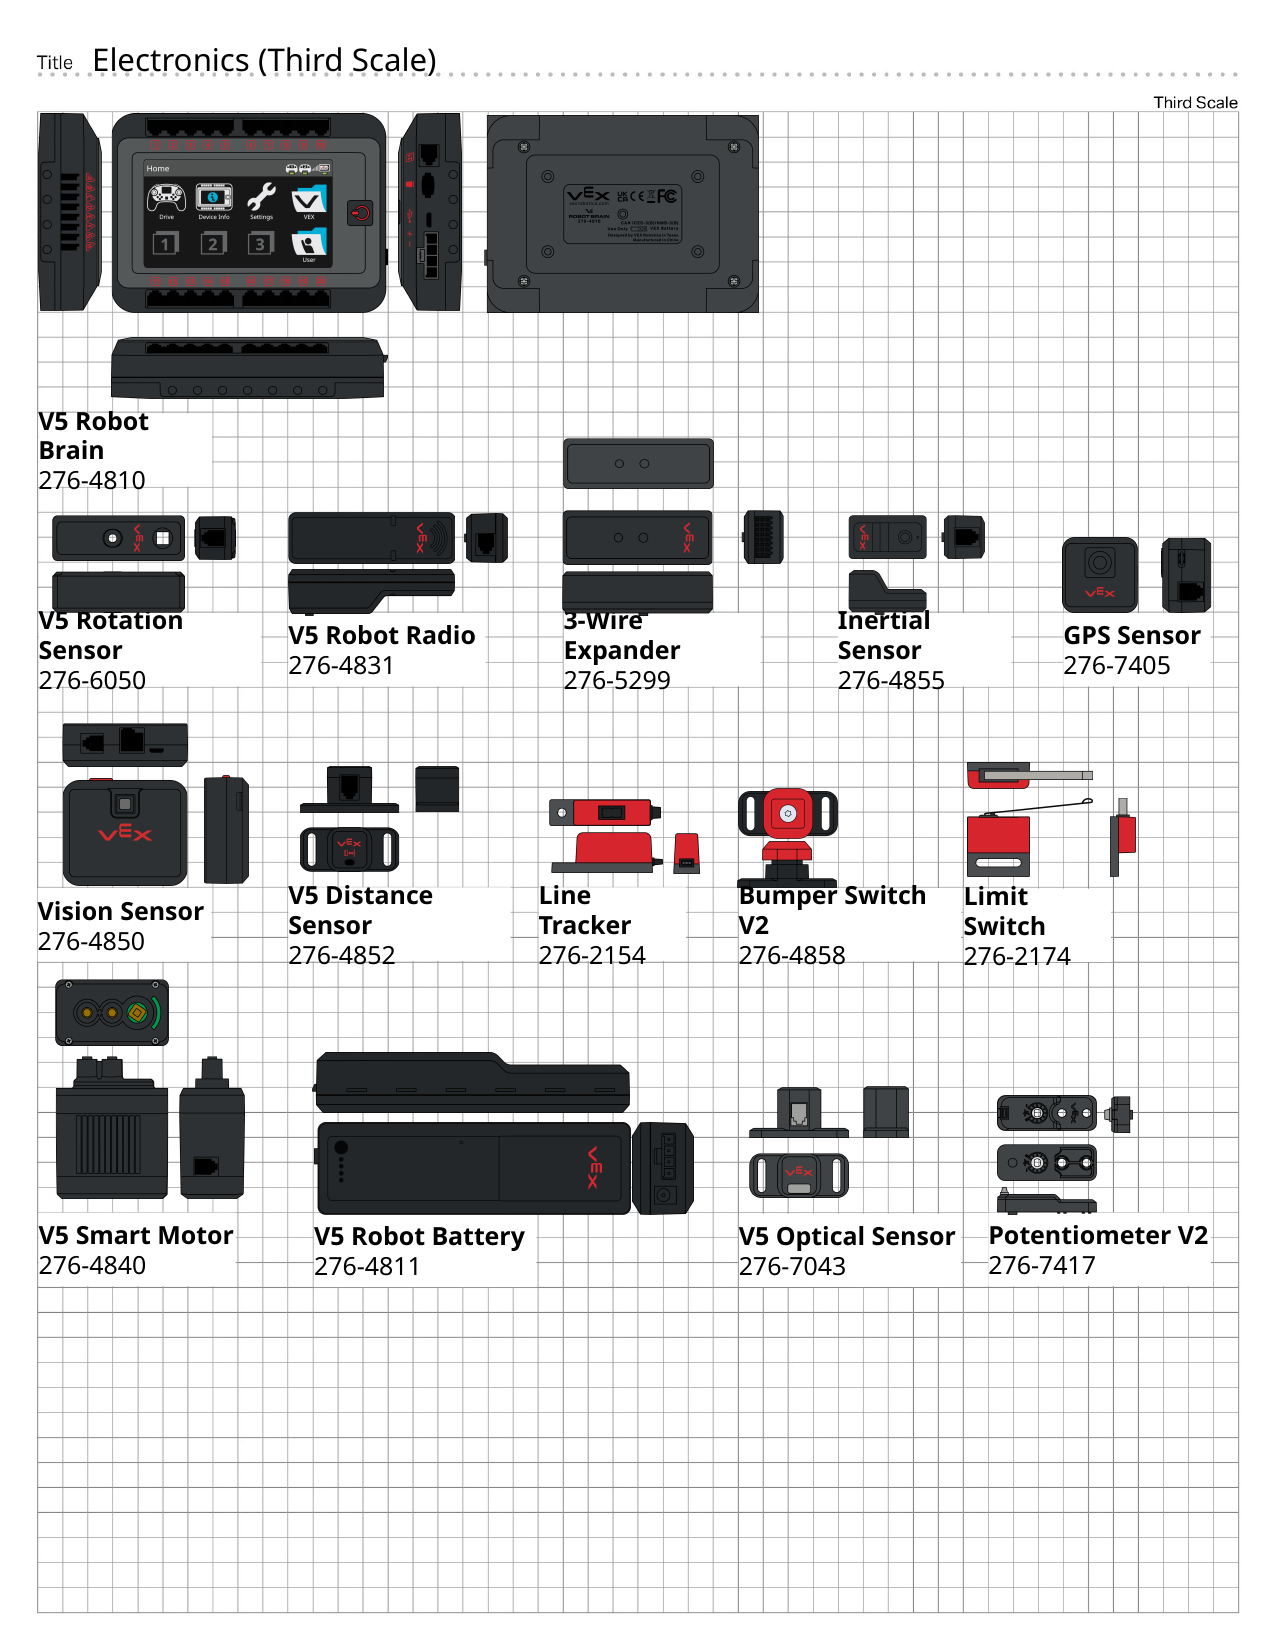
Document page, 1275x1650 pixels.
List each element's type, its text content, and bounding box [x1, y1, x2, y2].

picture [0, 0, 1275, 1650]
text_box 3-Wire Expander 276-5299 [563, 613, 761, 687]
text_box V5 Optical Sensor 276-7043 [738, 1213, 962, 1287]
text_box Line Tracker 276-2154 [538, 887, 687, 961]
text_box V5 Smart Motor 276-4840 [38, 1212, 236, 1287]
text_box Inertial Sensor 276-4855 [837, 613, 1012, 687]
text_box V5 Rotation Sensor 276-6050 [38, 613, 262, 687]
text_box V5 Robot Brain 276-4810 [38, 413, 212, 487]
text_box GPS Sensor 276-7405 [1063, 613, 1211, 687]
text_box V5 Robot Battery 276-4811 [314, 1223, 537, 1288]
text_box V5 Distance Sensor 276-4852 [288, 887, 511, 961]
text_box Vision Sensor 276-4850 [37, 888, 212, 962]
title Electronics (Third Scale) [92, 40, 1241, 75]
text_box V5 Robot Radio 276-4831 [288, 613, 486, 687]
text_box Bumper Switch V2 276-4858 [738, 888, 961, 962]
text_box Limit Switch 276-2174 [963, 888, 1112, 962]
text_box Potentiometer V2 276-7417 [988, 1212, 1211, 1287]
